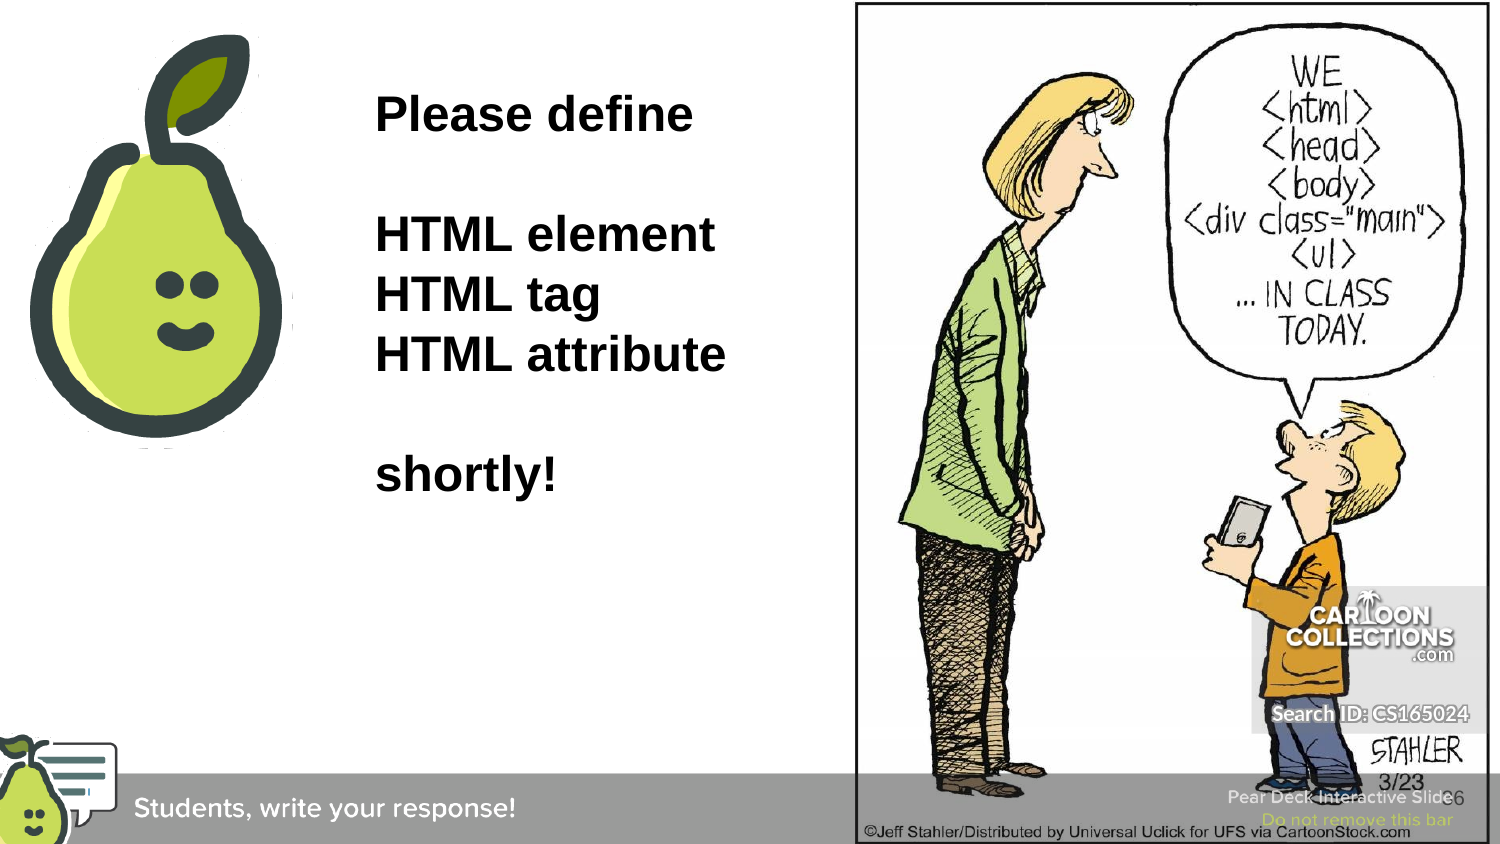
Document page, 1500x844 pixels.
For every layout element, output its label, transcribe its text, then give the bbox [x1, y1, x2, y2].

text_box Please define HTML element HTML tag HTML attribute shortly! [359, 66, 817, 616]
picture [18, 23, 293, 449]
picture [0, 0, 1500, 844]
